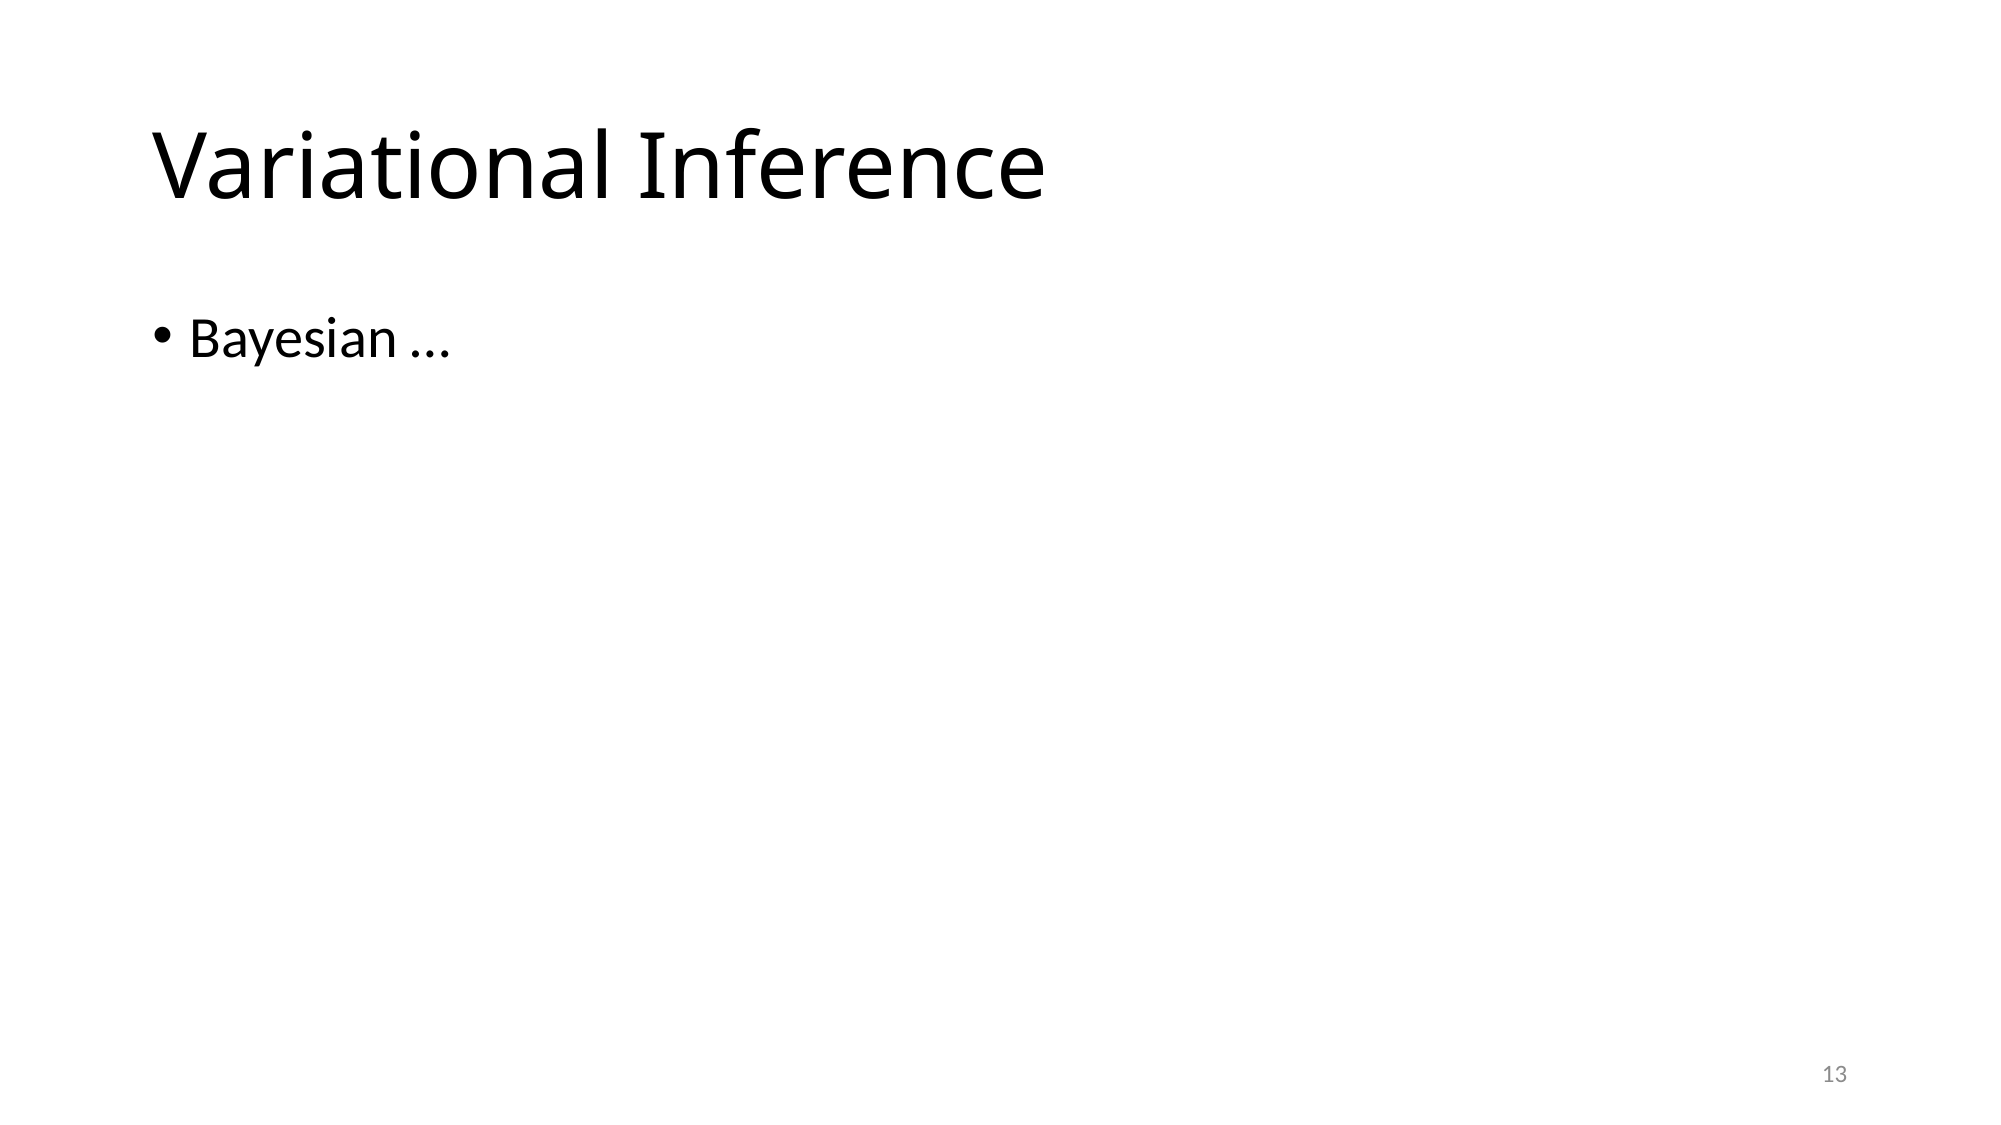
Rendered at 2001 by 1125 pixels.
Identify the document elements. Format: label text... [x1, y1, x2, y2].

slide_number 13 [1412, 1042, 1863, 1103]
title Variational Inference [137, 59, 1863, 278]
list Bayesian … [137, 299, 1863, 1014]
